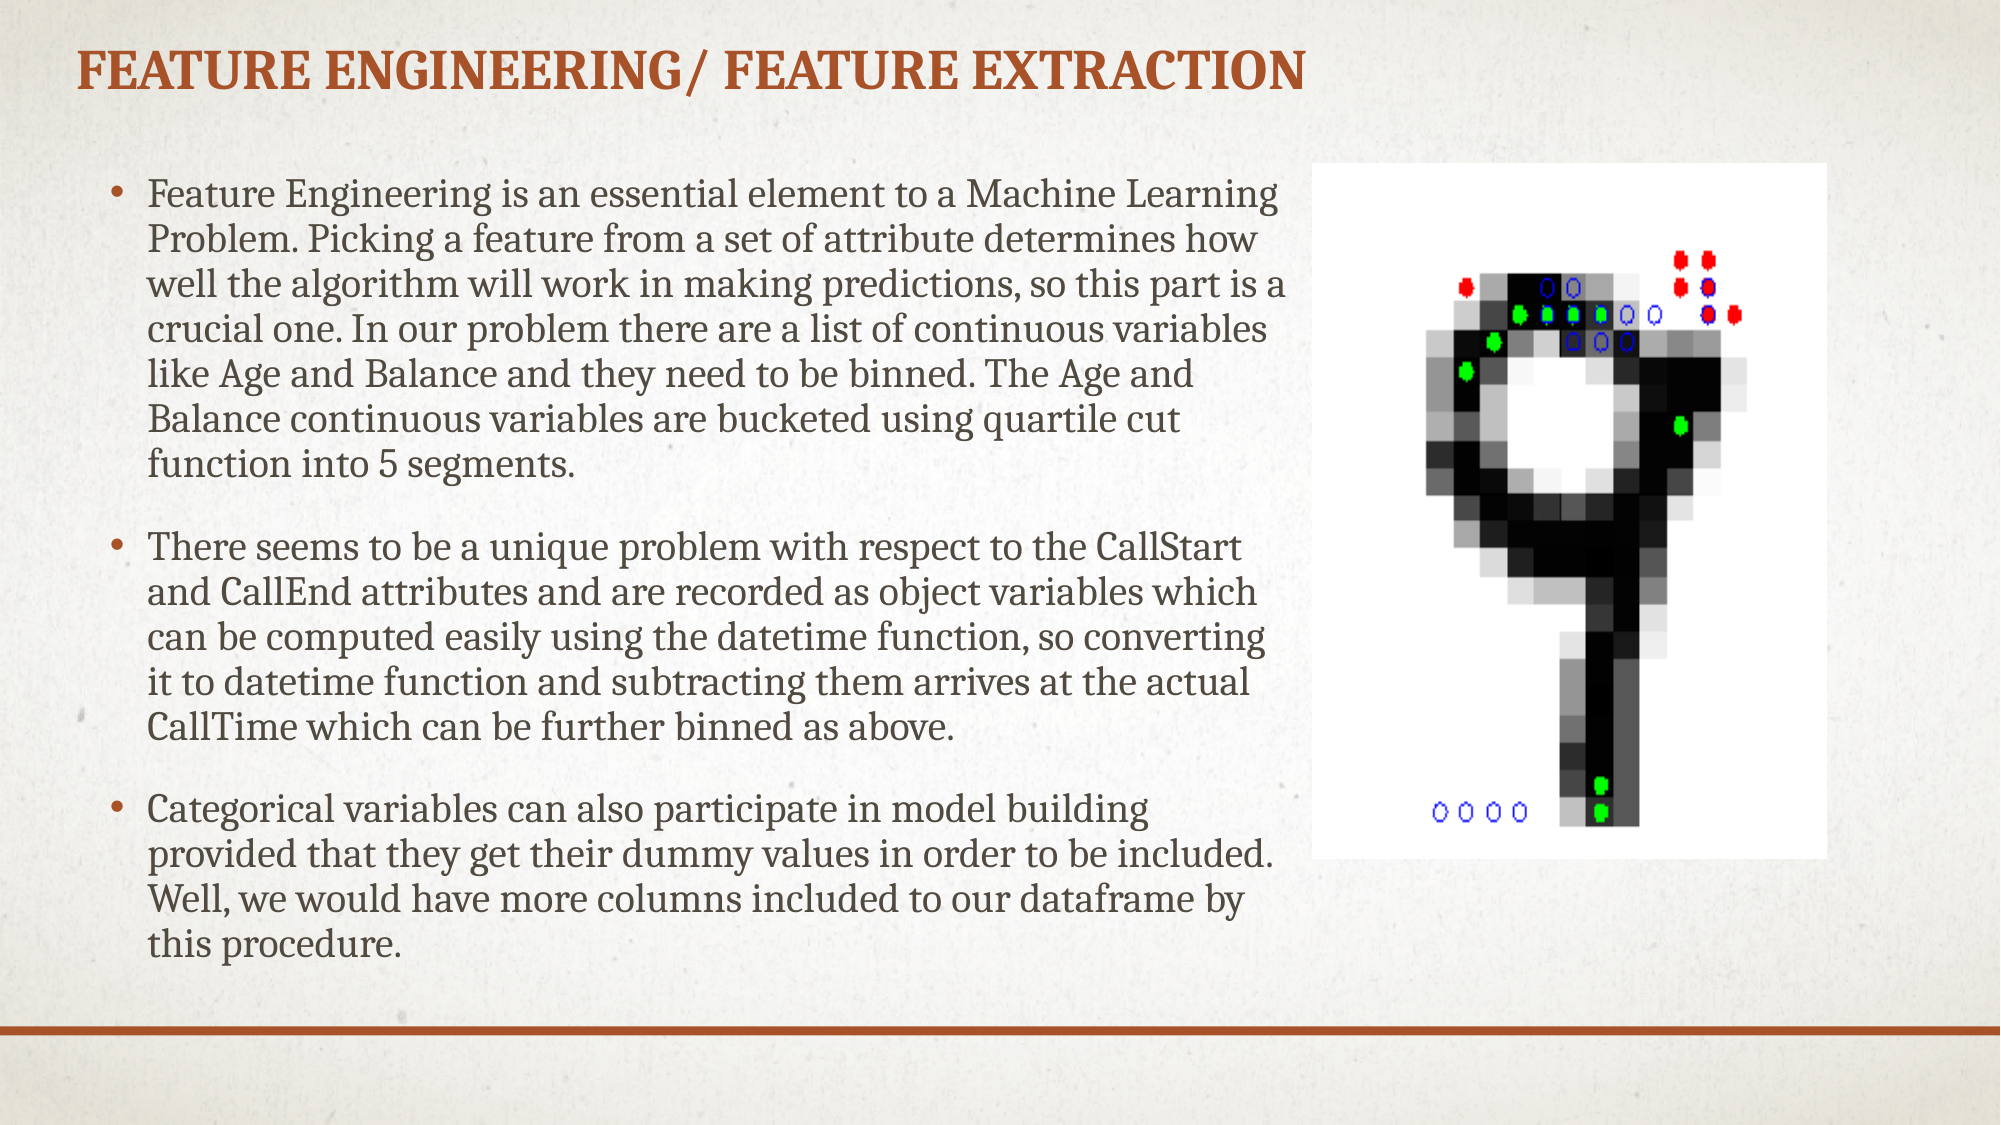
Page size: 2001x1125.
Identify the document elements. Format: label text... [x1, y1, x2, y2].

list Feature Engineering is an essential element to a Machine Learning Problem. Picking a feature from a set of attribute determines how well the algorithm will work in making predictions, so this part is a crucial one. In our problem there are a list of continuous variables like Age and Balance and they need to be binned. The Age and Balance continuous variables are bucketed using quartile cut function into 5 segments. There seems to be a unique problem with respect to the CallStart and CallEnd attributes and are recorded as object variables which can be computed easily using the datetime function, so converting it to datetime function and subtracting them arrives at the actual CallTime which can be further binned as above. Categorical variables can also participate in model building provided that they get their dummy values in order to be included. Well, we would have more columns included to our dataframe by this procedure. [87, 163, 1313, 988]
picture [0, 0, 2001, 1125]
title FEATURE ENGINEERING/ FEATURE EXTRACTION [60, 30, 1636, 178]
